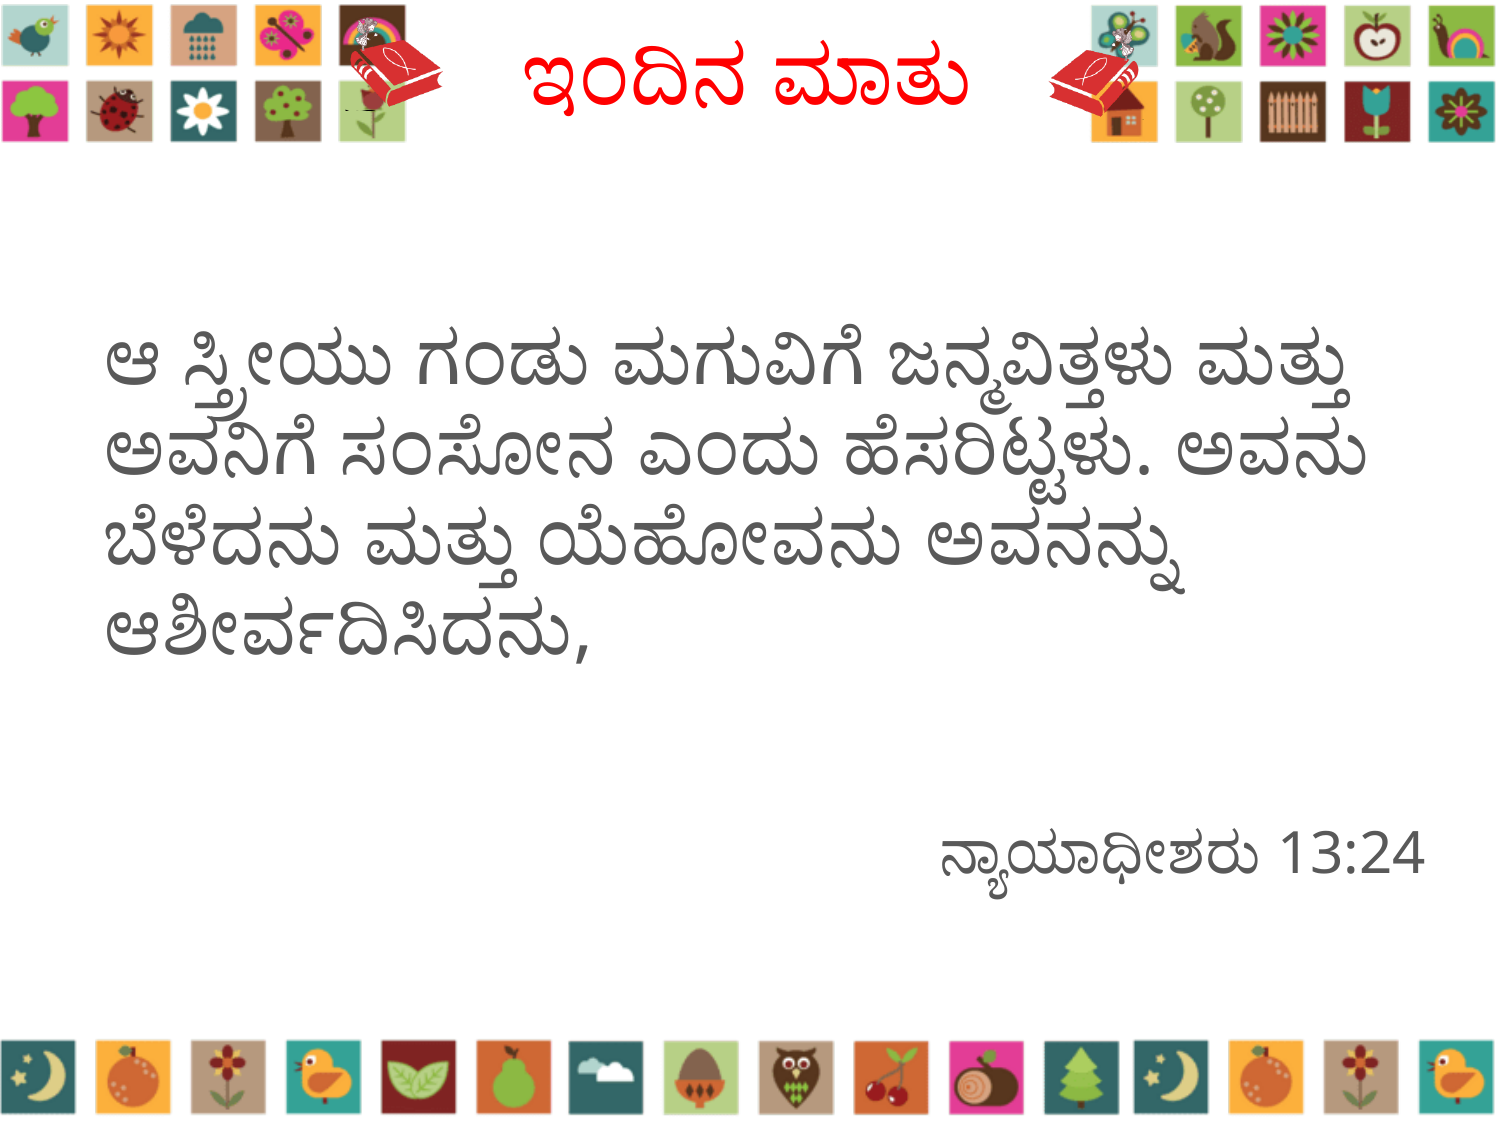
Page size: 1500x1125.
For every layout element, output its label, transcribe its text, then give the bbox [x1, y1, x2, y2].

picture [1016, 3, 1500, 150]
text_box ಇಂದಿನ ಮಾತು [425, 13, 1077, 129]
text_box ನ್ಯಾಯಾಧೀಶರು 13:24 [808, 807, 1441, 893]
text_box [0, 1028, 1500, 1118]
text_box ಆ ಸ್ತ್ರೀಯು ಗಂಡು ಮಗುವಿಗೆ ಜನ್ಮವಿತ್ತಳು ಮತ್ತು ಅವನಿಗೆ ಸಂಸೋನ ಎಂದು ಹೆಸರಿಟ್ಟಳು. ಅವನು ಬೆಳೆದನು ಮತ್ತು ಯೆಹೋವನು ಅವನನ್ನು ಆಶೀರ್ವದಿಸಿದನು, [88, 302, 1436, 678]
picture [0, 3, 475, 150]
